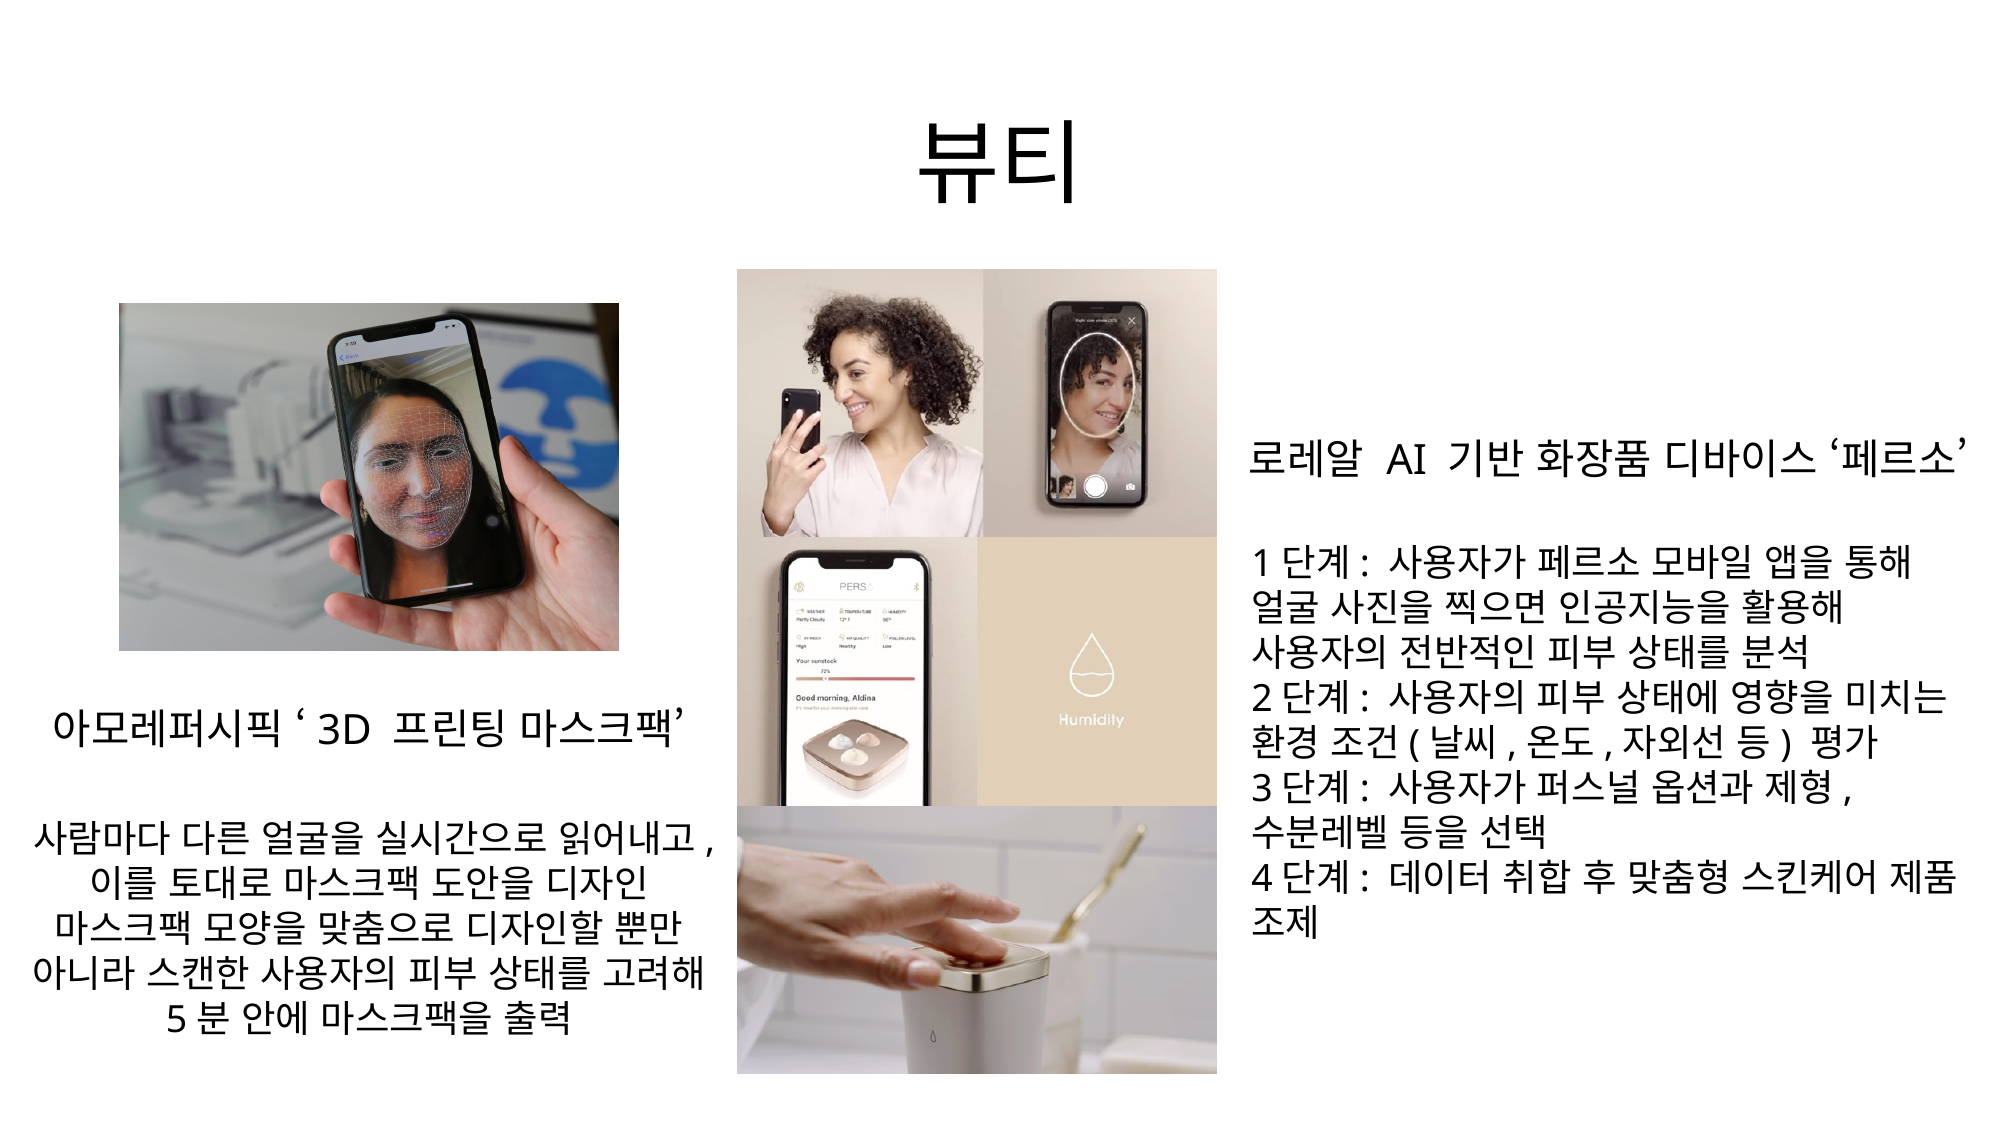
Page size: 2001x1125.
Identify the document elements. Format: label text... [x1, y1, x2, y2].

text_box 1단계: 사용자가 페르소 모바일 앱을 통해 얼굴 사진을 찍으면 인공지능을 활용해 사용자의 전반적인 피부 상태를 분석 2단계: 사용자의 피부 상태에 영향을 미치는 환경 조건(날씨,온도,자외선 등) 평가 3단계: 사용자가 퍼스널 옵션과 제형, 수분레벨 등을 선택 4단계: 데이터 취합 후 맞춤형 스킨케어 제품 조제 [1236, 531, 1981, 952]
picture [737, 269, 1217, 1075]
text_box 뷰티 [900, 97, 1100, 222]
text_box 아모레퍼시픽 ‘3D 프린팅 마스크팩’ [38, 696, 701, 761]
picture [119, 303, 619, 651]
text_box 로레알 AI 기반 화장품 디바이스 ‘페르소’ [1234, 426, 1984, 491]
text_box 사람마다 다른 얼굴을 실시간으로 읽어내고, 이를 토대로 마스크팩 도안을 디자인 마스크팩 모양을 맞춤으로 디자인할 뿐만 아니라 스캔한 사용자의 피부 상태를 고려해 5분 안에 마스크팩을 출력 [14, 807, 725, 1048]
